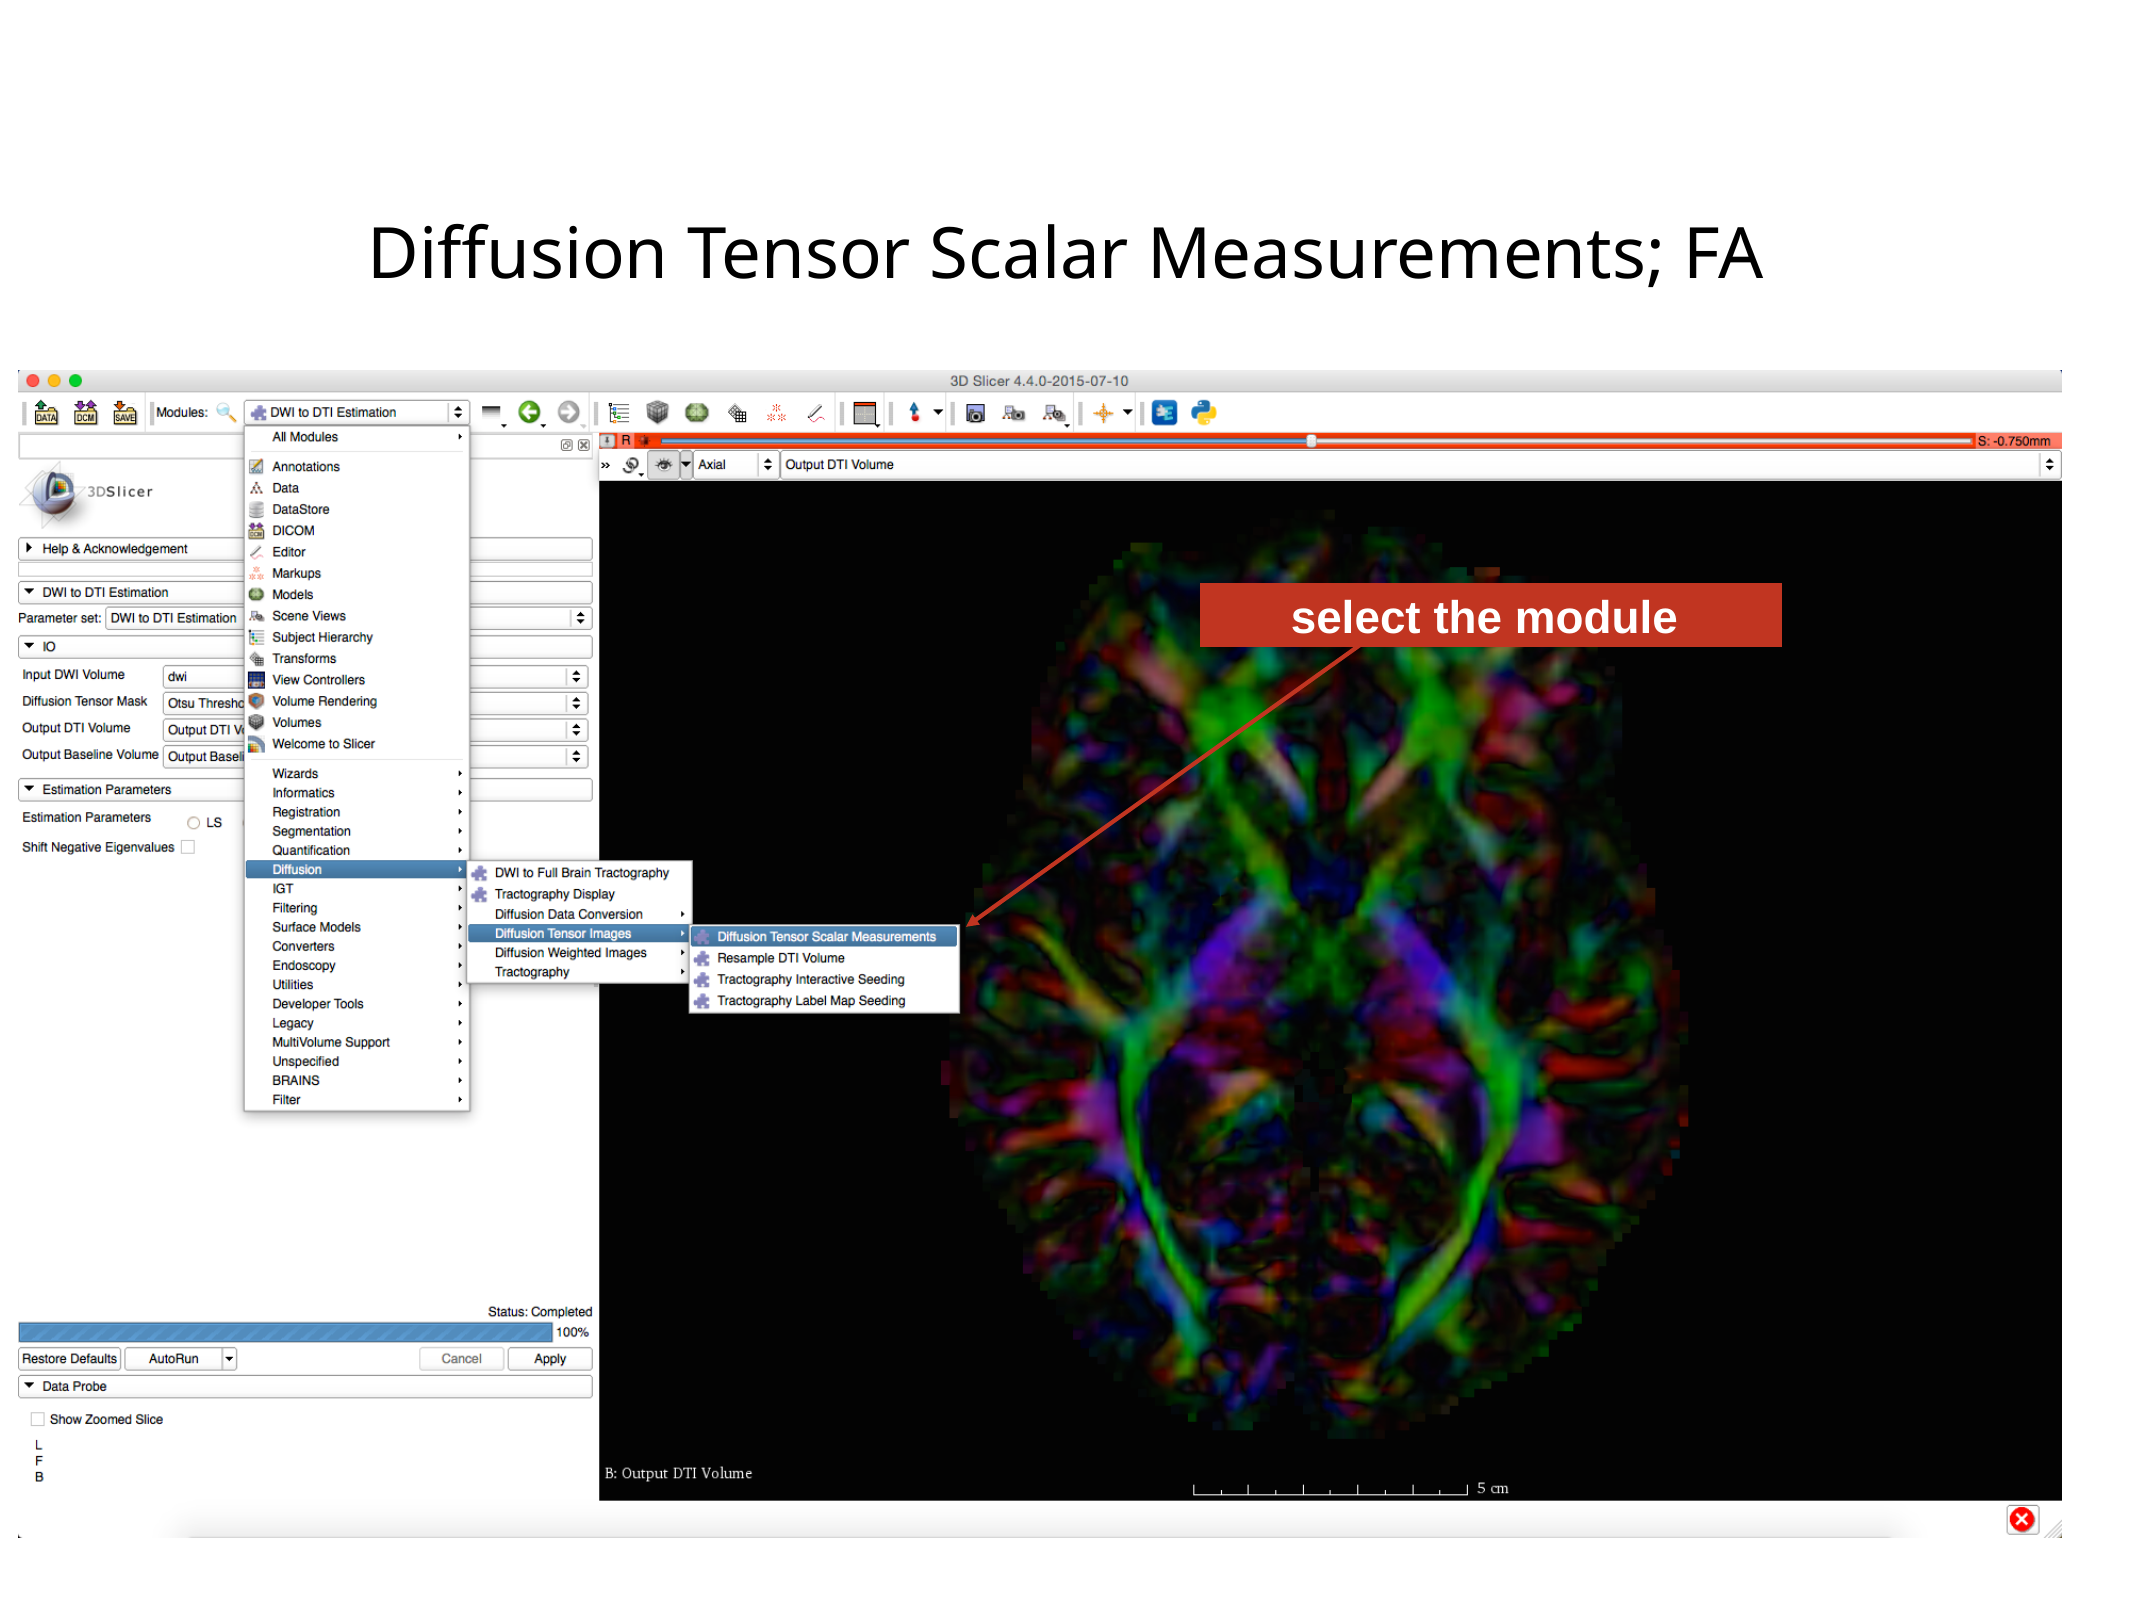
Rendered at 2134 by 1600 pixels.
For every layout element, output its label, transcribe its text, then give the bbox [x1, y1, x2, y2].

picture [18, 370, 2063, 1538]
title Diffusion Tensor Scalar Measurements; FA [155, 72, 1978, 363]
